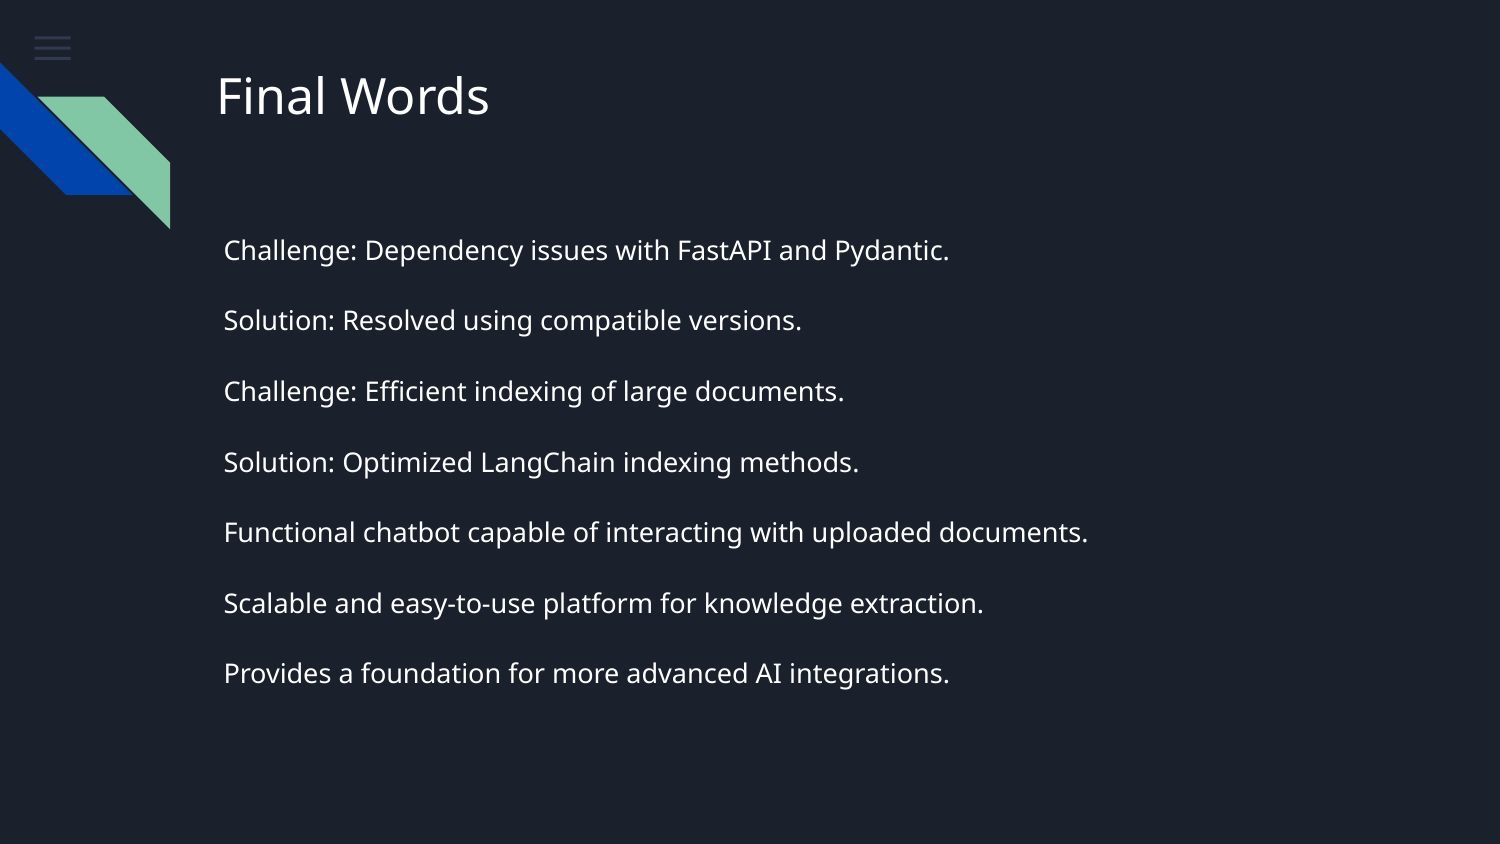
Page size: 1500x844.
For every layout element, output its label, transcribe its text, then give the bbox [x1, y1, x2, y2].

list Challenge: Dependency issues with FastAPI and Pydantic. Solution: Resolved using compatible versions. Challenge: Efficient indexing of large documents. Solution: Optimized LangChain indexing methods. Functional chatbot capable of interacting with uploaded documents. Scalable and easy-to-use platform for knowledge extraction. Provides a foundation for more advanced AI integrations. [208, 213, 1249, 610]
title Final Words [201, 49, 1202, 163]
